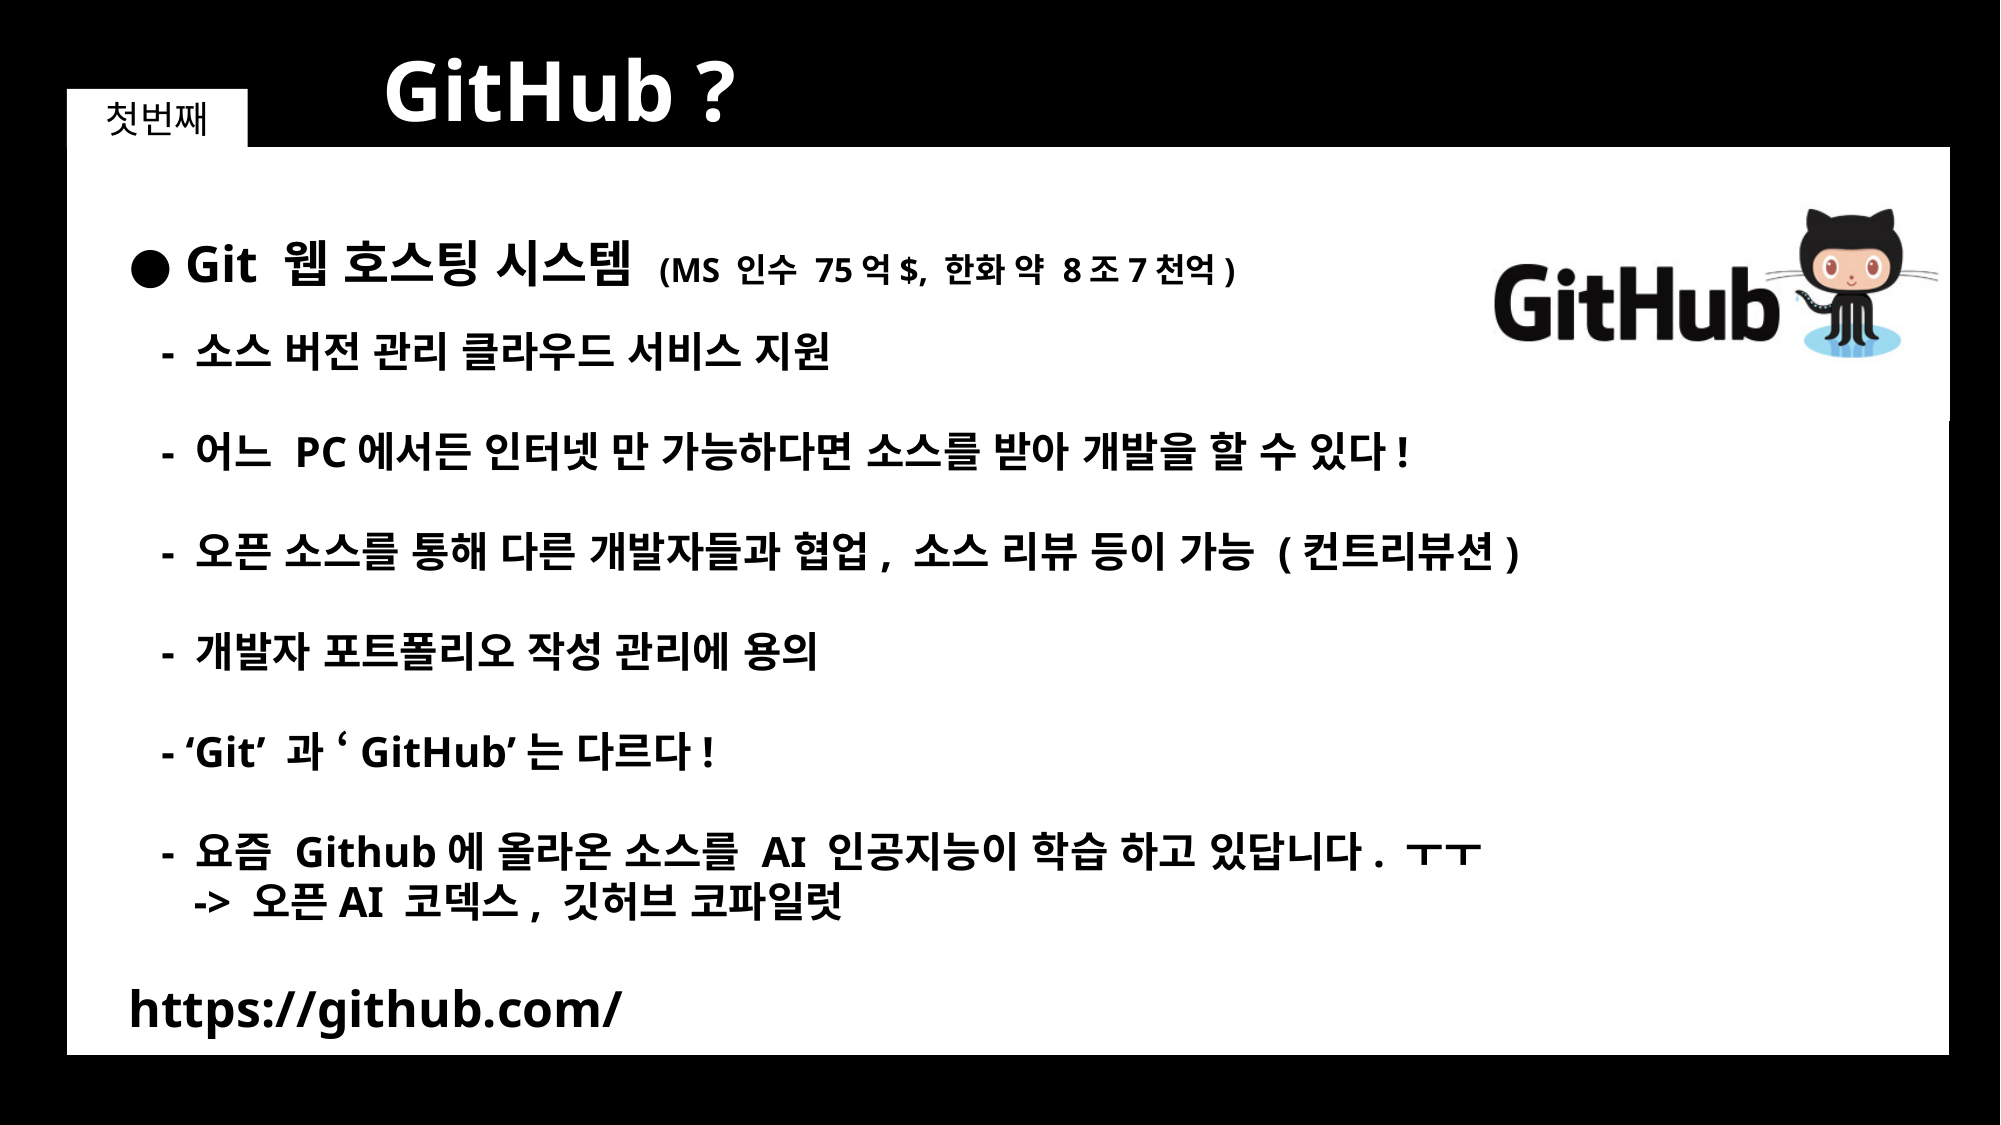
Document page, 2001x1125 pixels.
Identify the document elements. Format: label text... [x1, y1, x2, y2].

text_box GitHub ? [367, 30, 752, 145]
text_box https://github.com/ [113, 970, 691, 1045]
text_box ● Git 웹 호스팅 시스템 (MS 인수 75억$, 한화 약 8조7천억) [113, 224, 1301, 300]
text_box ```` [65, 145, 1951, 1057]
text_box 첫번째 [66, 88, 249, 149]
picture [1483, 147, 1950, 422]
text_box - 소스 버전 관리 클라우드 서비스 지원 - 어느 PC에서든 인터넷 만 가능하다면 소스를 받아 개발을 할 수 있다! - 오픈 소스를 통해 다른 개발자들과 협업, 소스 리뷰 등이 가능 (컨트리뷰션) - 개발자 포트폴리오 작성 관리에 용의 - ‘Git’ 과 ‘GitHub’는 다르다! - 요즘 Github에 올라온 소스를 AI 인공지능이 학습 하고 있답니다. ㅜㅜ -> 오픈AI 코덱스, 깃허브 코파일럿 [136, 318, 1906, 934]
